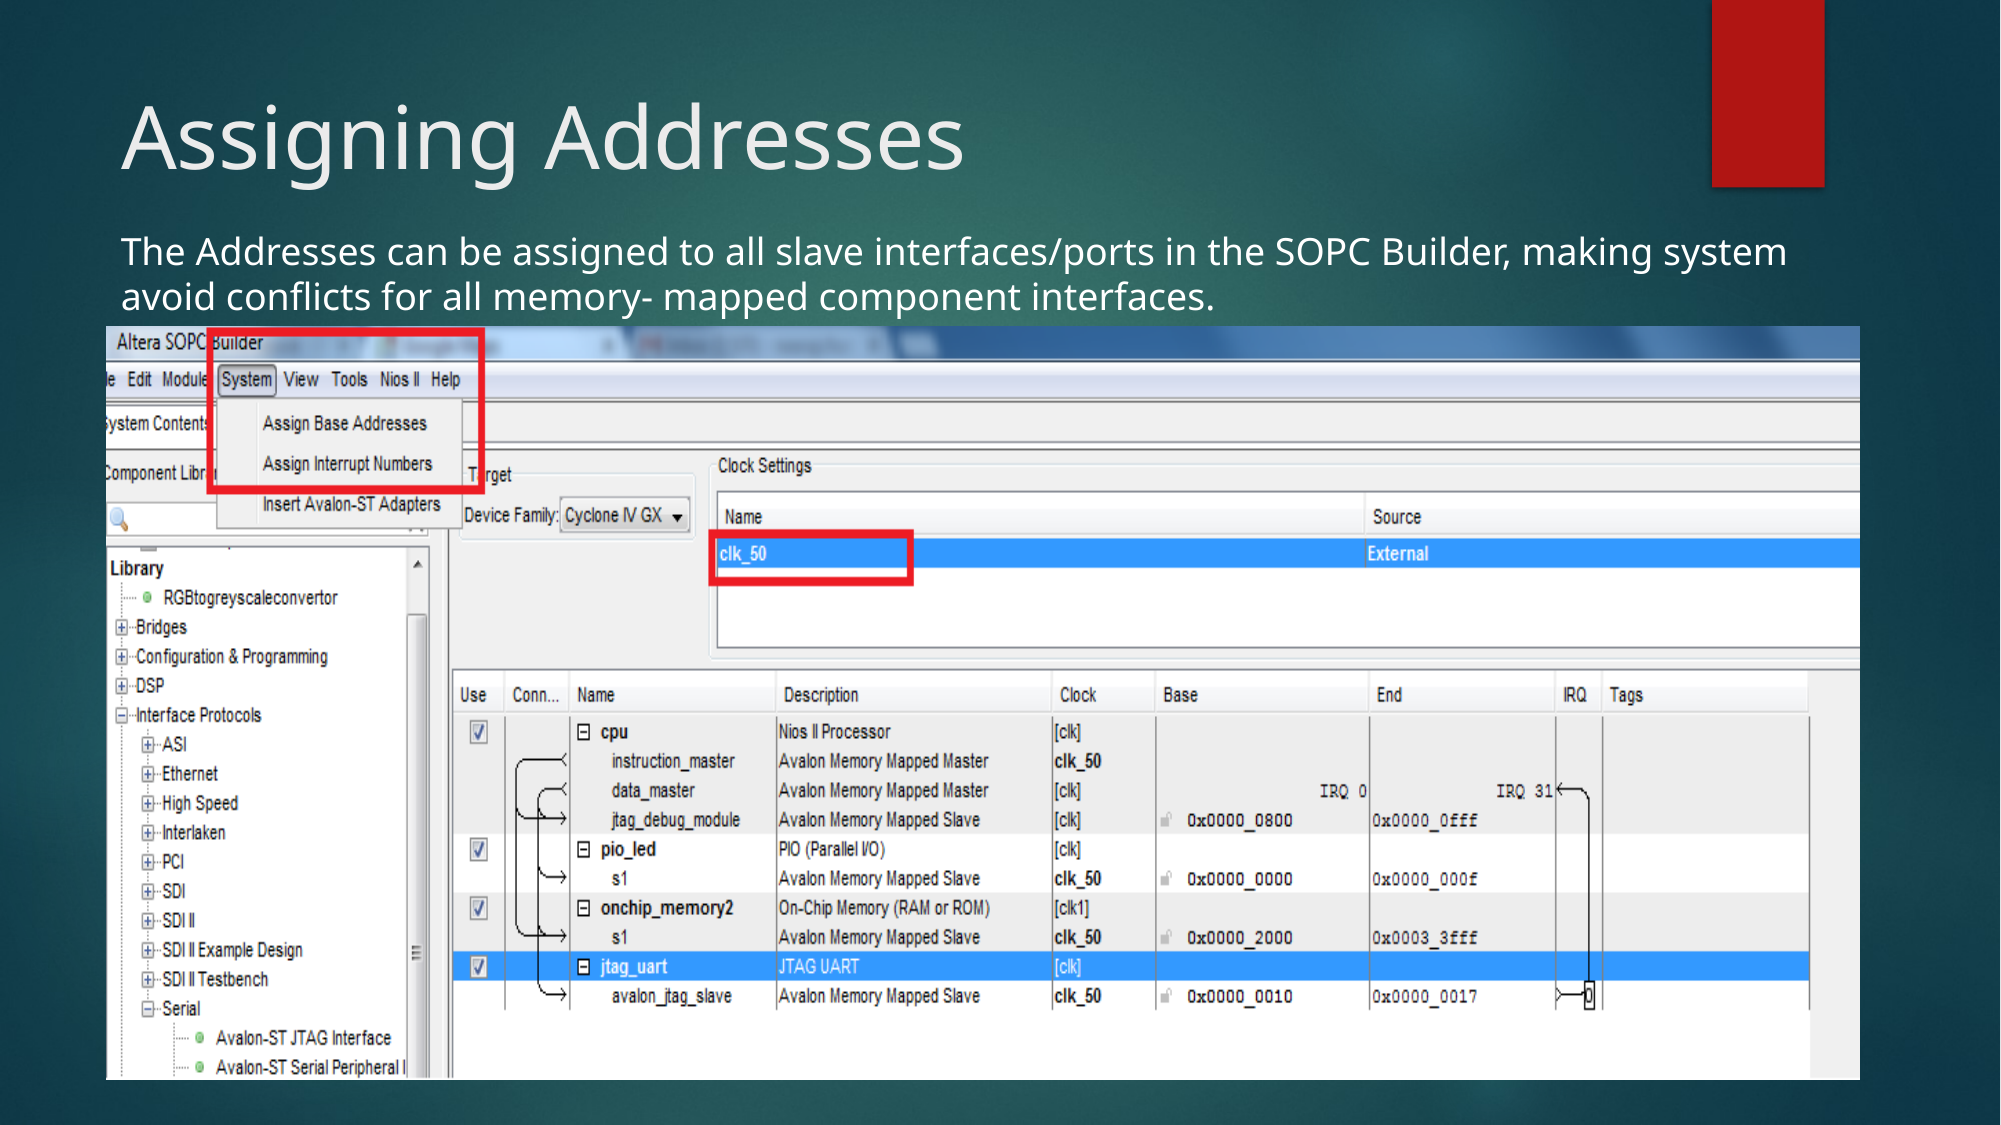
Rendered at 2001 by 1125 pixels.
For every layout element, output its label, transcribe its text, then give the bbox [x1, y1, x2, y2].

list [105, 326, 1861, 1081]
title Assigning Addresses [106, 74, 1649, 220]
picture [0, 0, 2001, 1125]
text_box The Addresses can be assigned to all slave interfaces/ports in the SOPC Builder, making system avoid conflicts for all memory- mapped component interfaces. [106, 220, 1860, 324]
